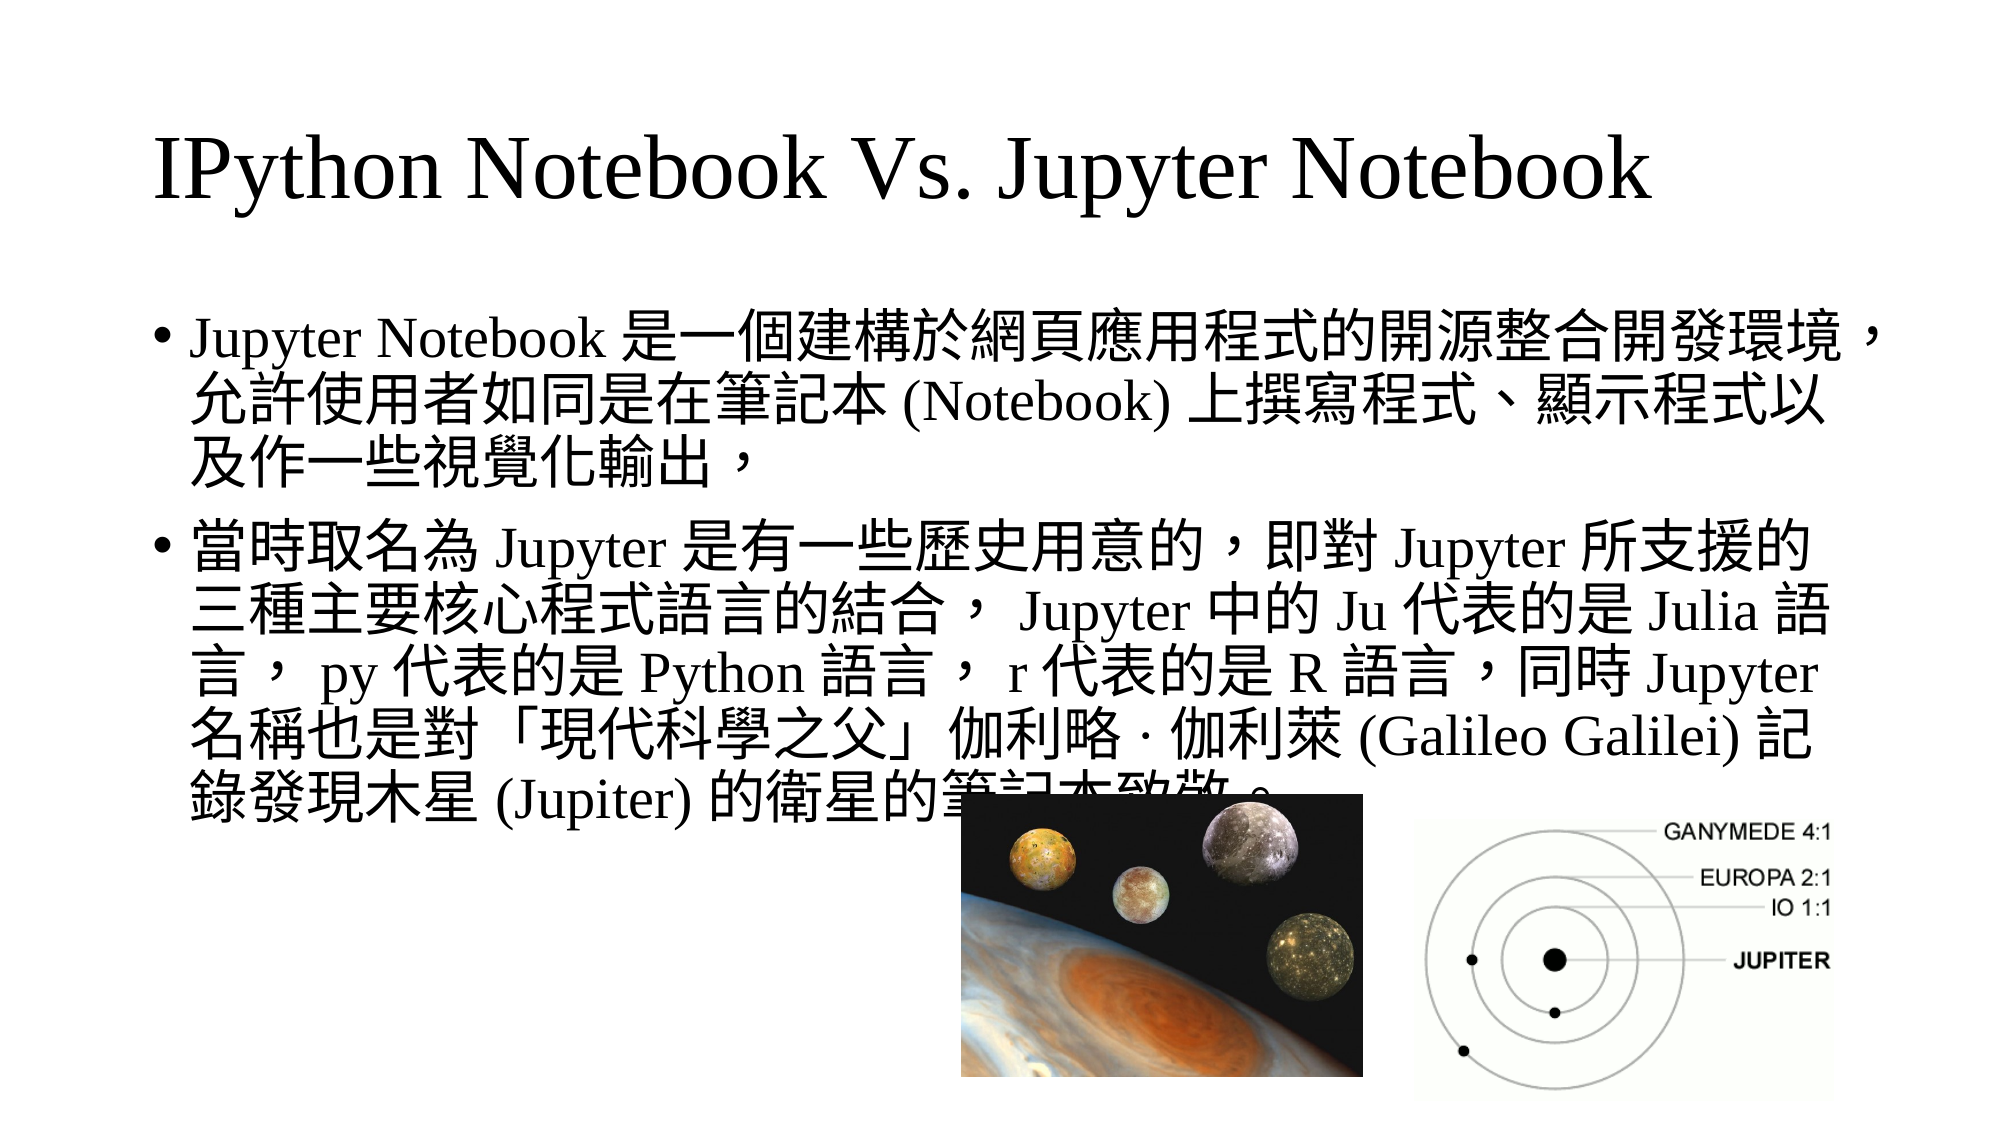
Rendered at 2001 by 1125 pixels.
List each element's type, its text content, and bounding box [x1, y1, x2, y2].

picture [1413, 819, 1834, 1101]
title IPython Notebook Vs. Jupyter Notebook [137, 59, 1863, 278]
picture [960, 794, 1363, 1077]
list Jupyter Notebook是一個建構於網頁應用程式的開源整合開發環境，允許使用者如同是在筆記本(Notebook)上撰寫程式、顯示程式以及作一些視覺化輸出， 當時取名為Jupyter是有一些歷史用意的，即對Jupyter所支援的三種主要核心程式語言的結合，Jupyter中的Ju代表的是Julia語言，py代表的是Python語言，r代表的是R語言，同時Jupyter名稱也是對「現代科學之父」伽利略·伽利萊(Galileo Galilei)記錄發現木星(Jupiter)的衛星的筆記本致敬。 [137, 299, 1863, 1014]
